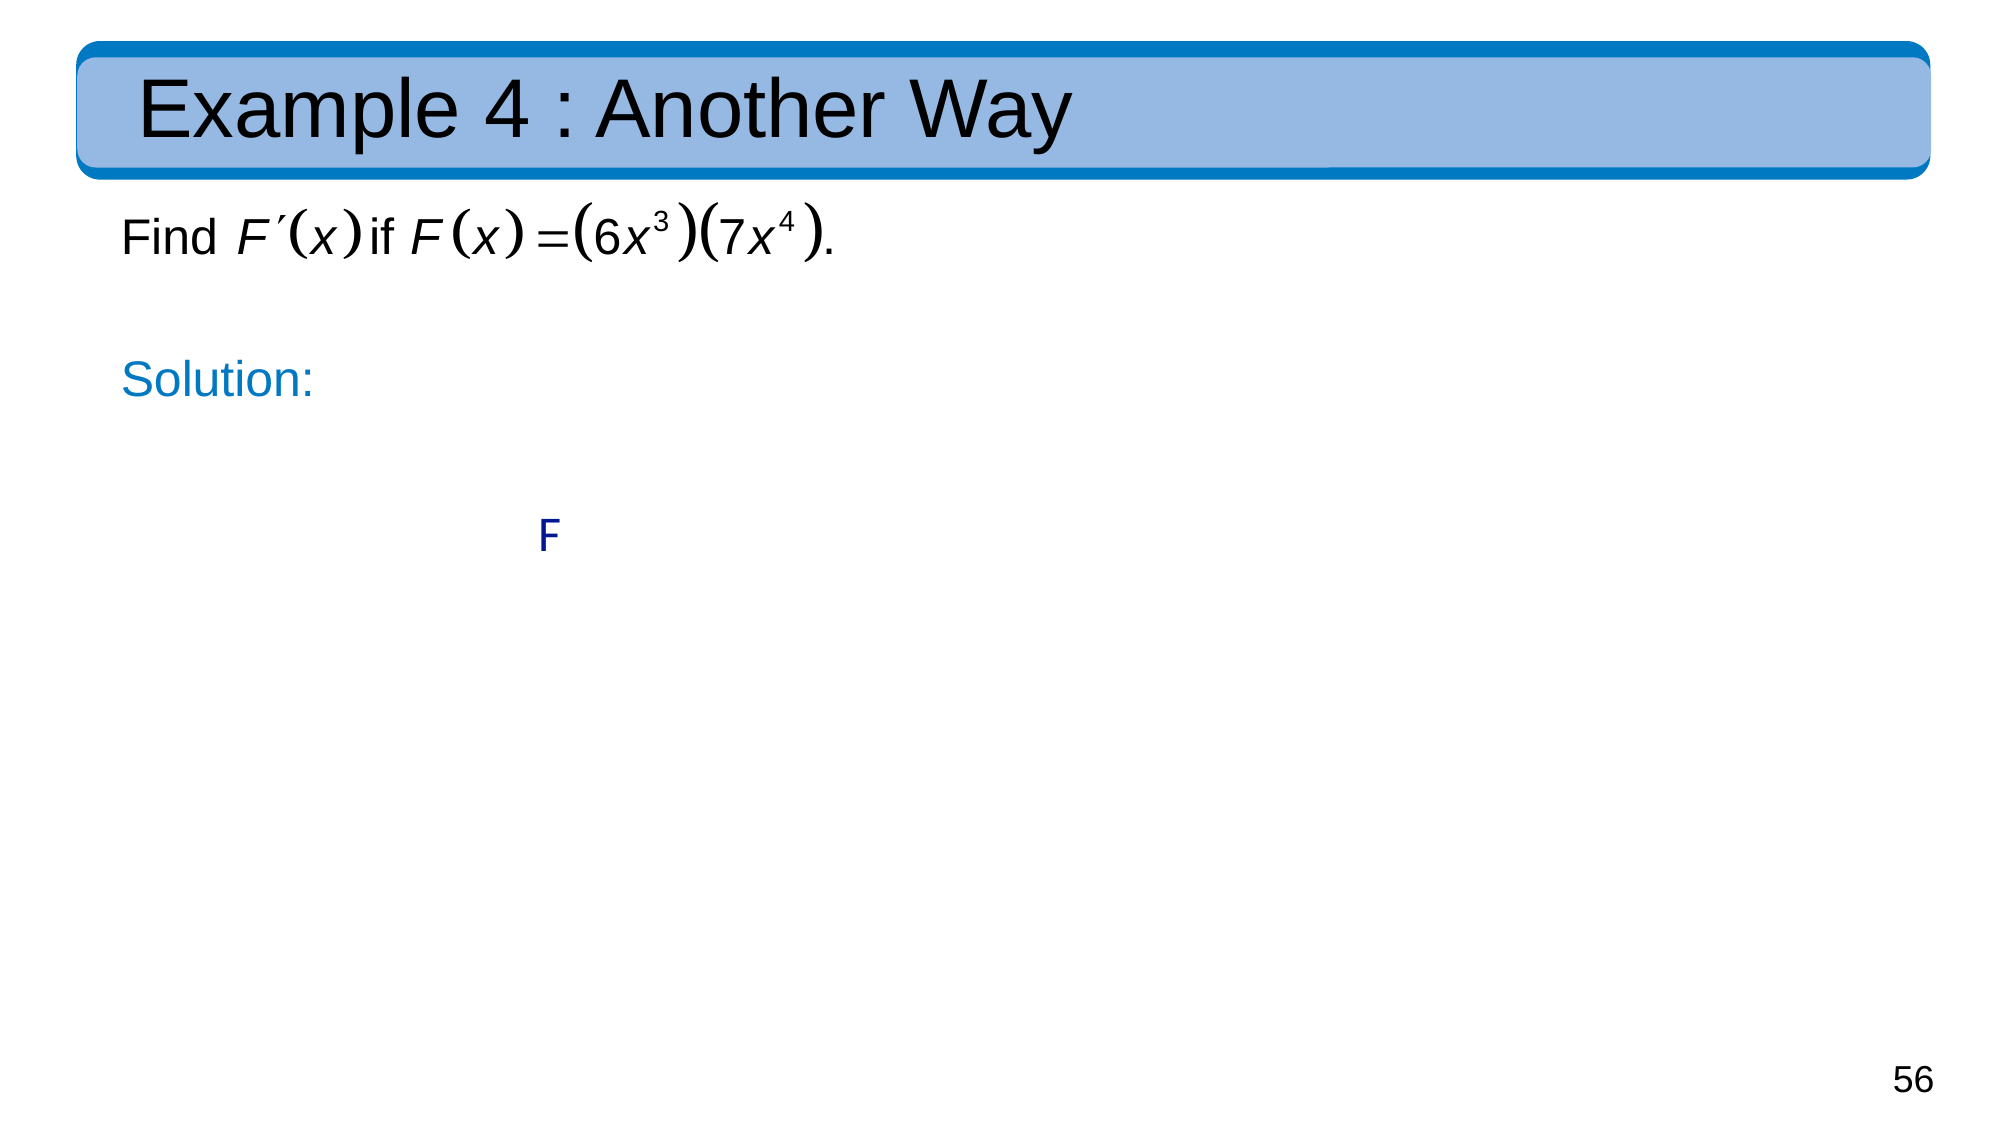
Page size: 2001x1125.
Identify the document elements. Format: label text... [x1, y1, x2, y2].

list Find [120, 211, 230, 273]
title Example 4 : Another Way [137, 65, 1863, 176]
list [230, 195, 842, 289]
list Solution: [120, 353, 1880, 481]
